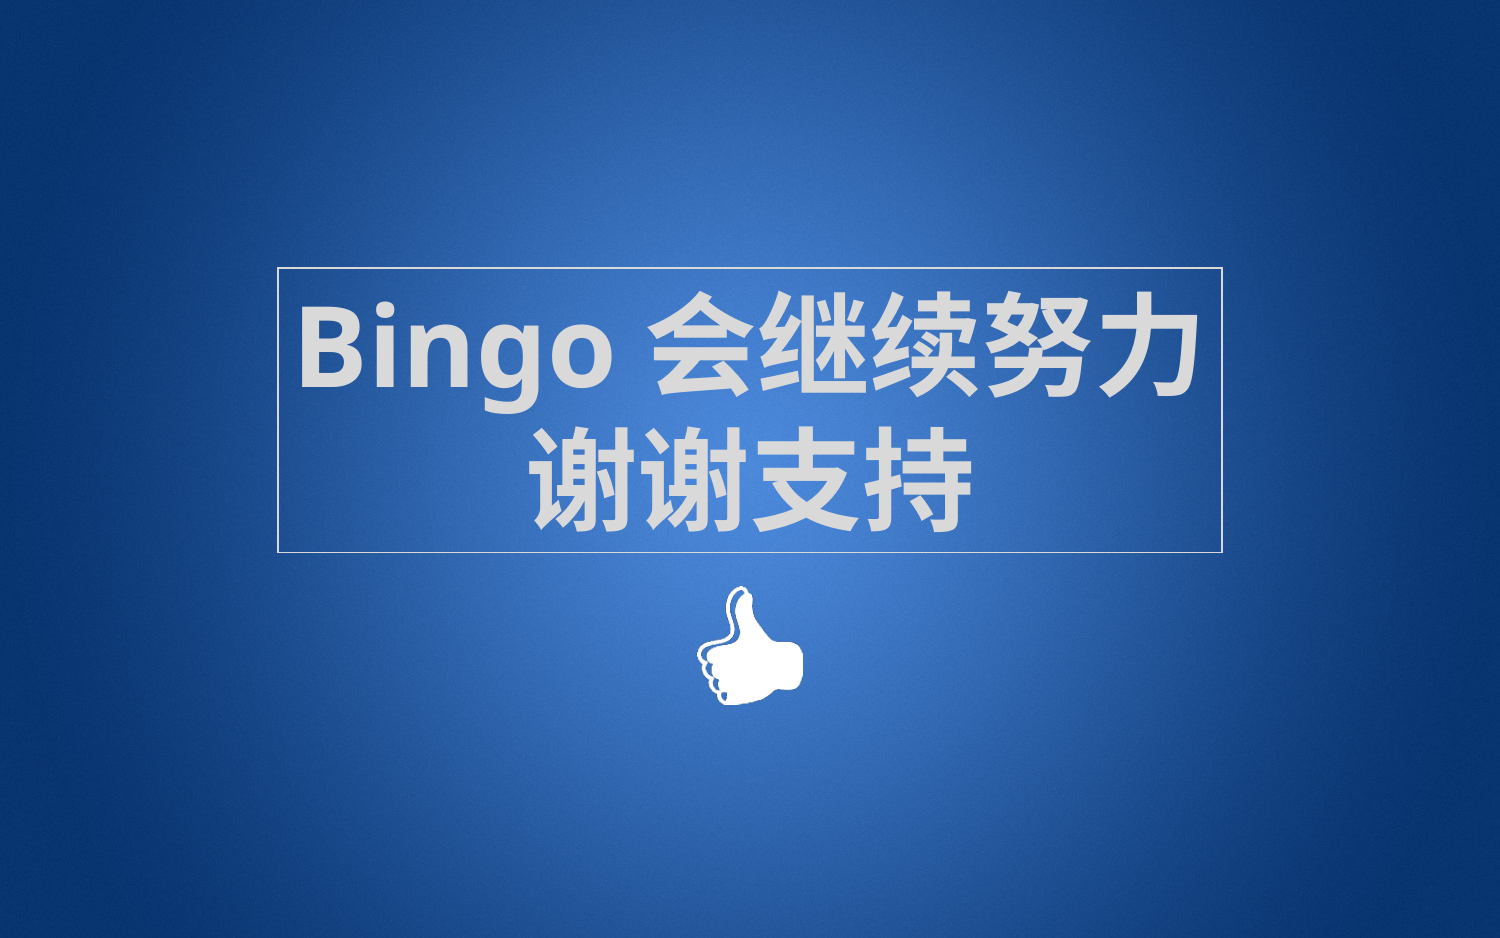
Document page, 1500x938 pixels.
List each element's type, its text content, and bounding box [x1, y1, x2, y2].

text_box Bingo会继续努力 谢谢支持 [278, 267, 1222, 553]
picture [0, 0, 1500, 938]
